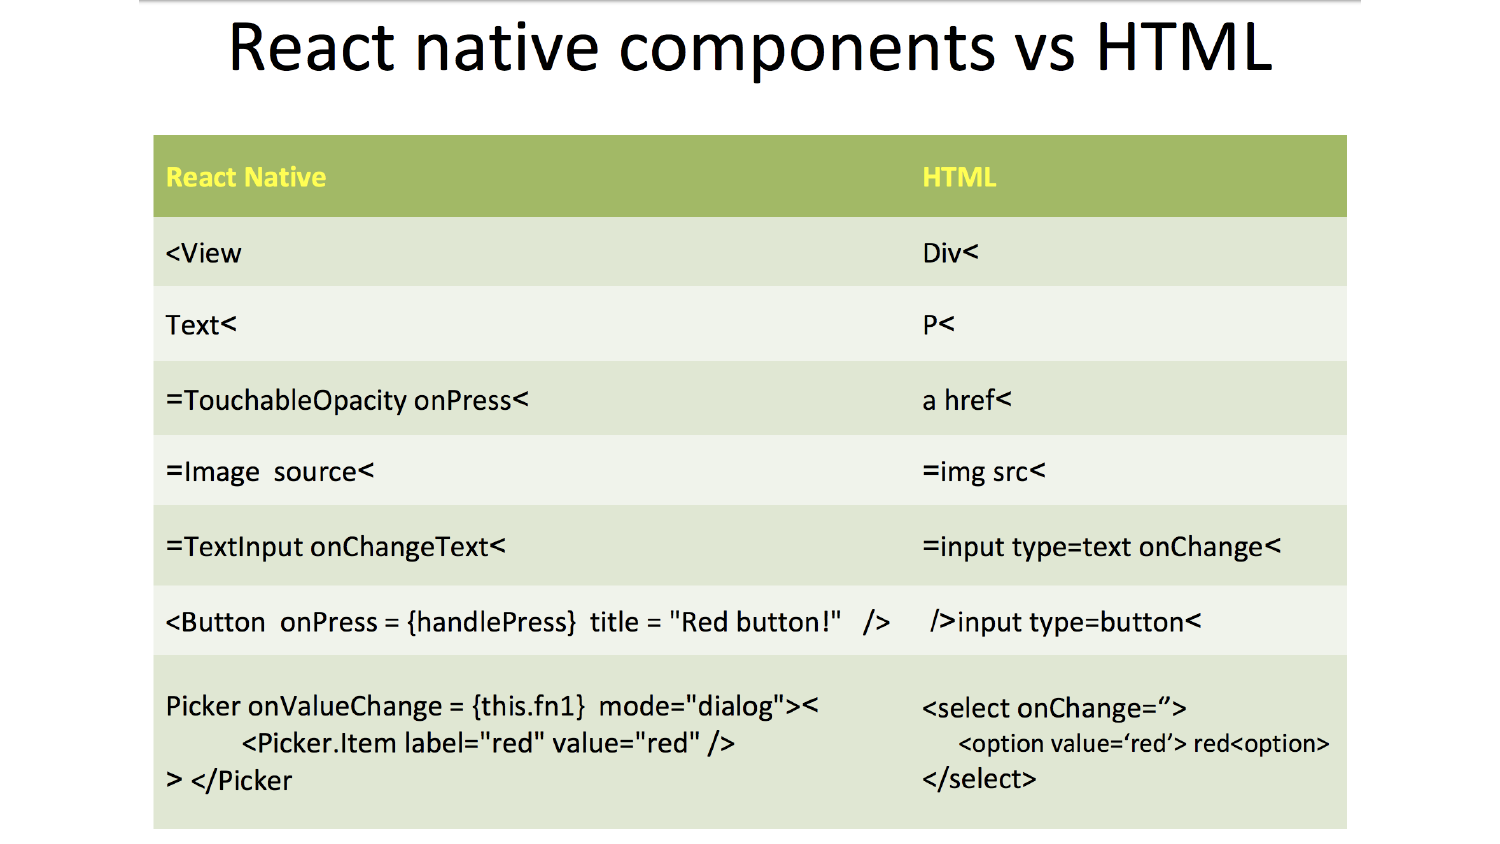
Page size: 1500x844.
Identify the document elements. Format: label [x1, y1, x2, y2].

picture [138, 0, 1362, 844]
